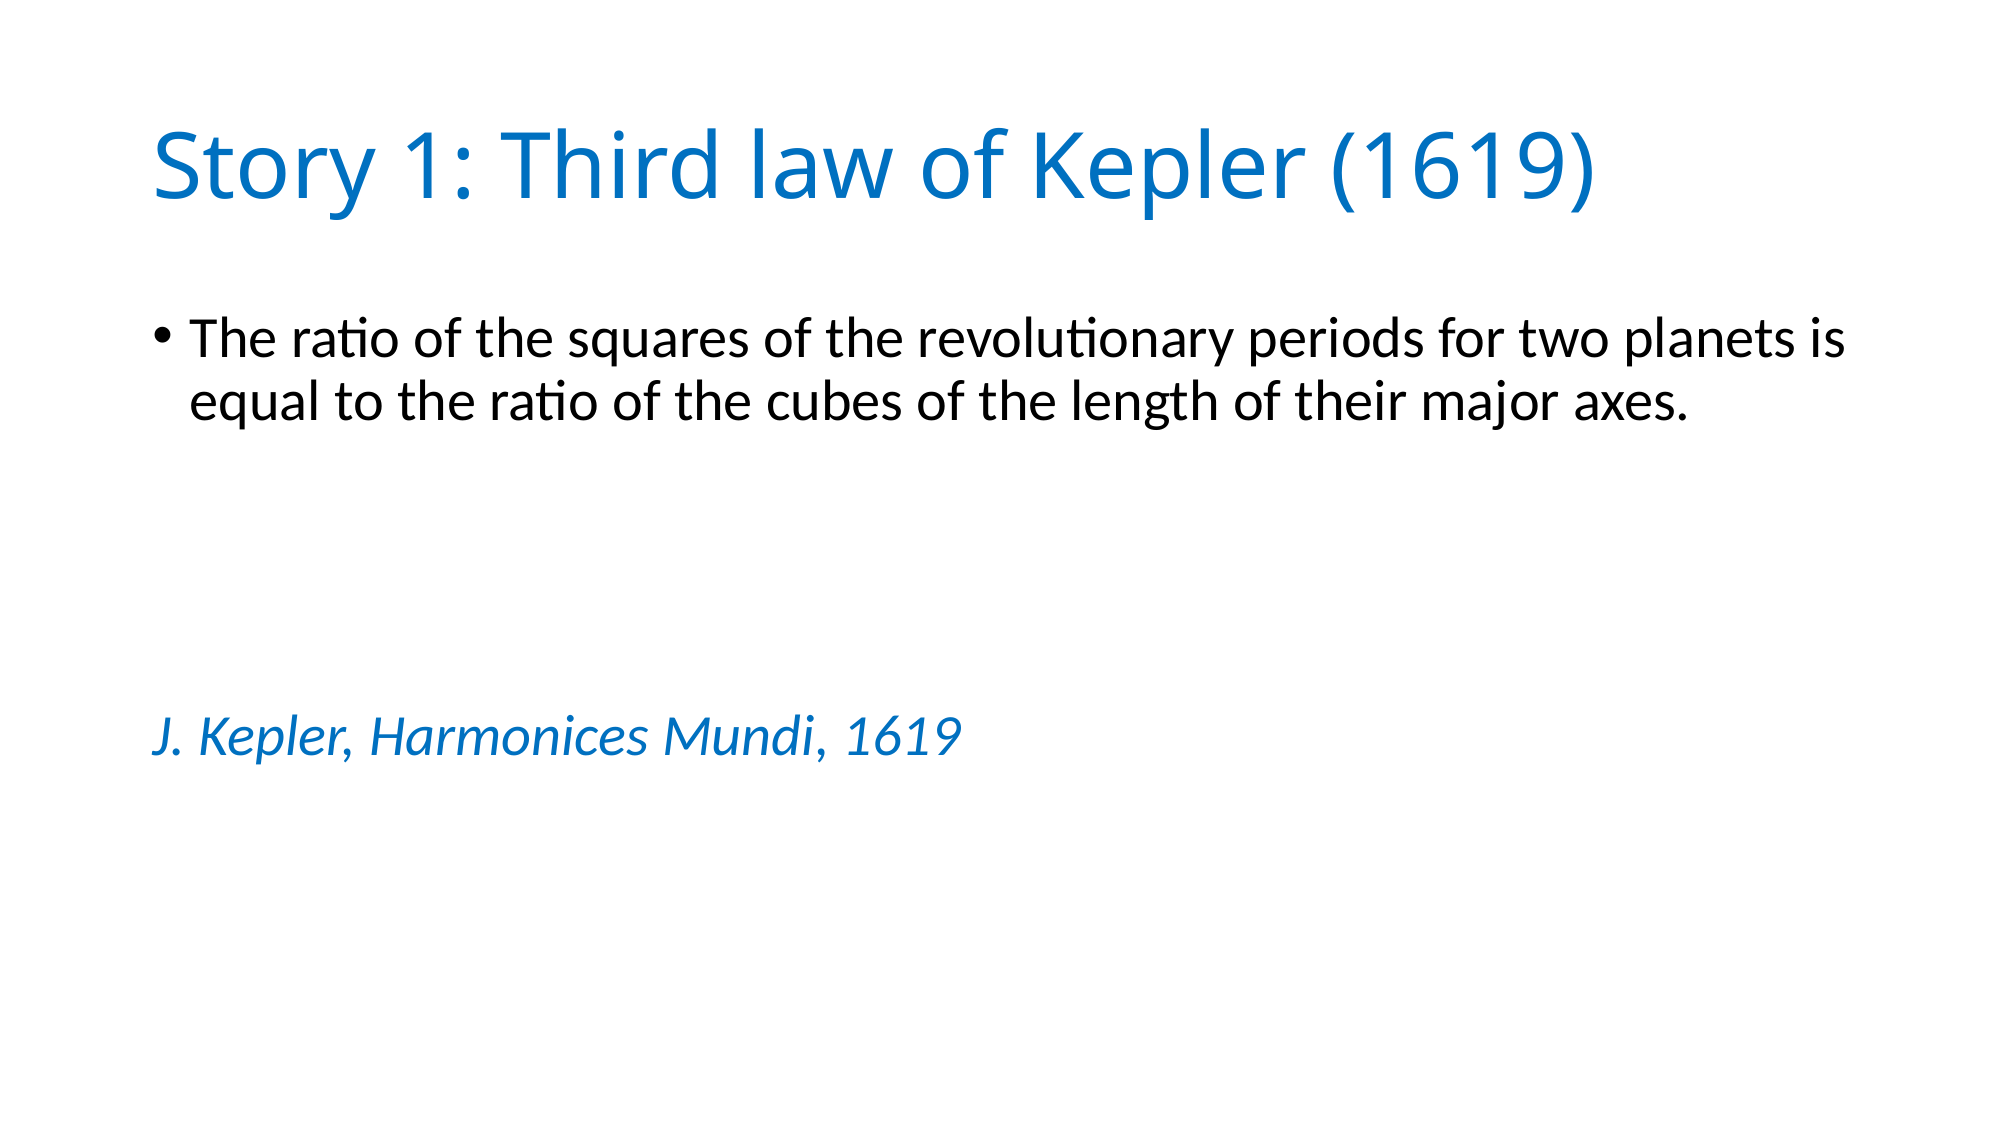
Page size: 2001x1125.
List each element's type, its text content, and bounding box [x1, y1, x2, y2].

title Story 1: Third law of Kepler (1619) [137, 59, 1863, 278]
